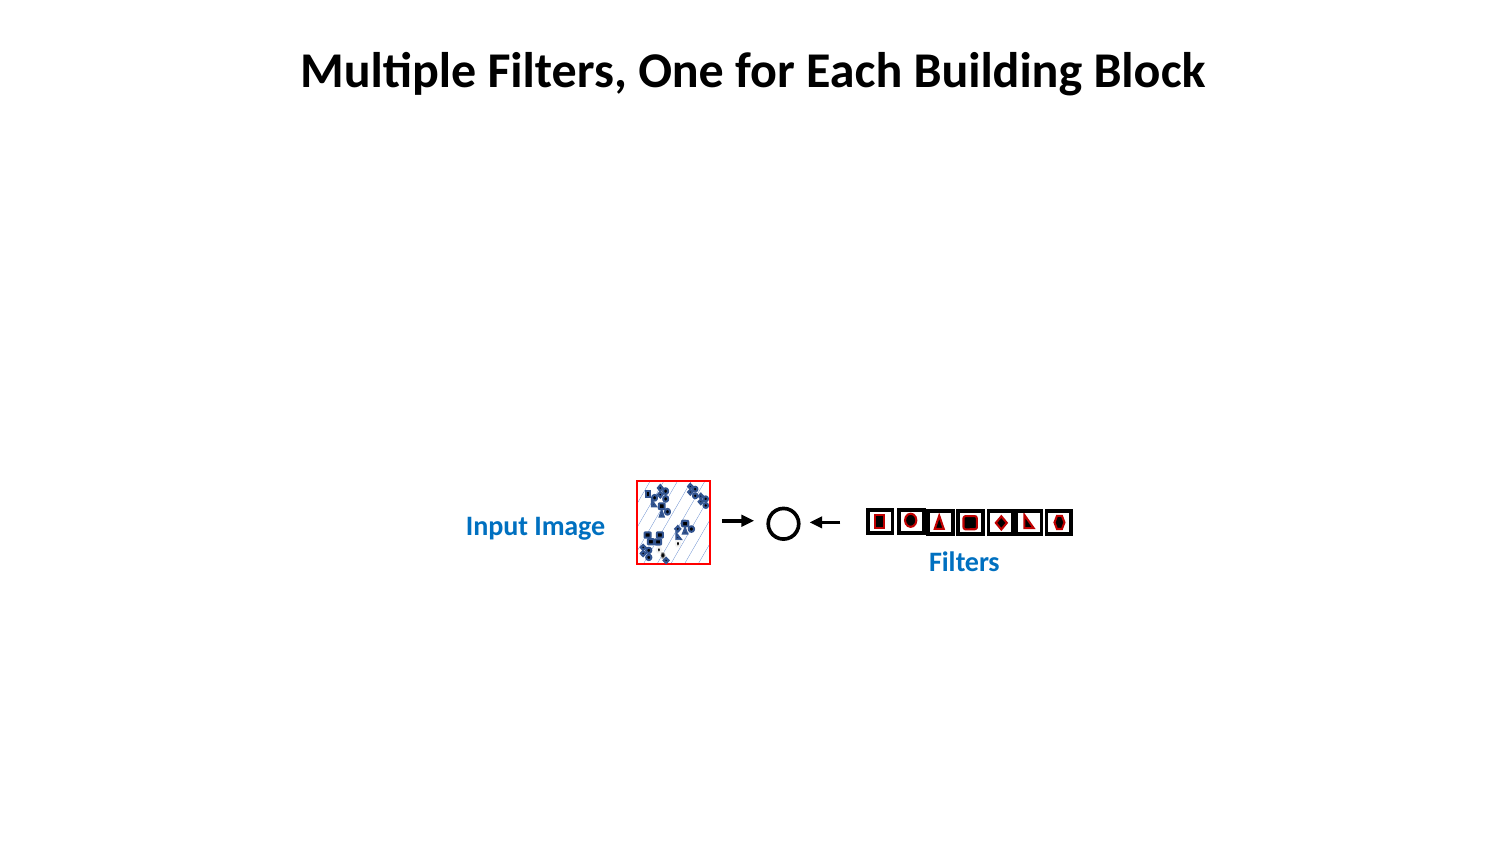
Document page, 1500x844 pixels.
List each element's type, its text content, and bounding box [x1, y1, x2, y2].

text_box Multiple Filters, One for Each Building Block [285, 30, 1222, 106]
text_box [957, 510, 984, 535]
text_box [899, 510, 925, 533]
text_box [867, 510, 893, 533]
text_box [927, 510, 954, 535]
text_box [1046, 511, 1072, 534]
text_box Filters [914, 536, 1015, 585]
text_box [636, 480, 711, 565]
text_box [987, 510, 1014, 535]
text_box Input Image [451, 500, 621, 549]
text_box [1016, 510, 1042, 535]
text_box [767, 507, 800, 541]
